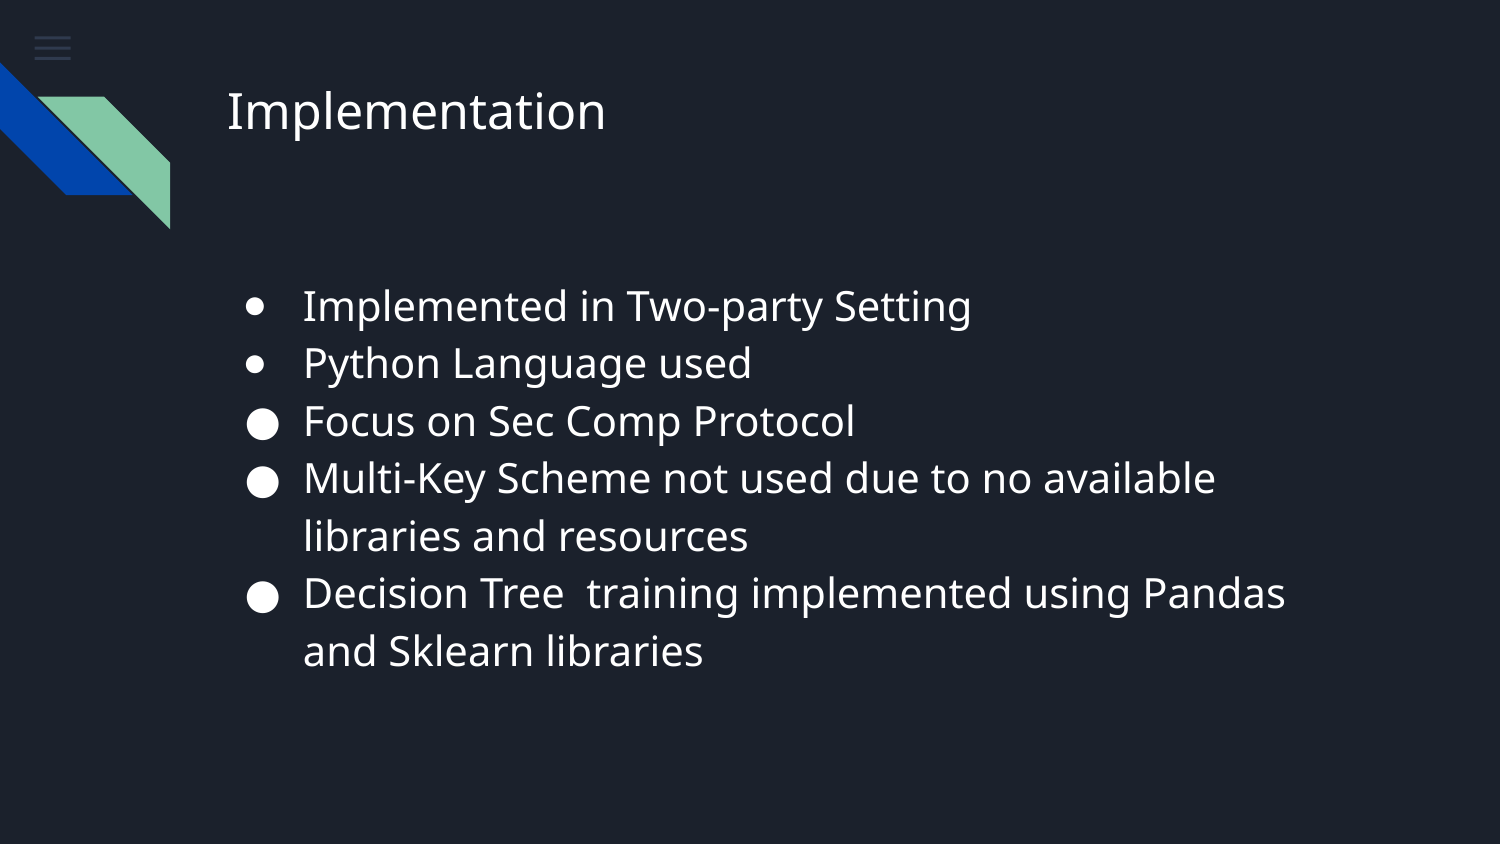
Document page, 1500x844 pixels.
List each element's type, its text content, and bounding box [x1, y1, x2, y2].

title Implementation [212, 64, 1368, 215]
list Implemented in Two-party Setting Python Language used Focus on Sec Comp Protocol Multi-Key Scheme not used due to no available libraries and resources Decision Tree training implemented using Pandas and Sklearn libraries [212, 257, 1318, 782]
